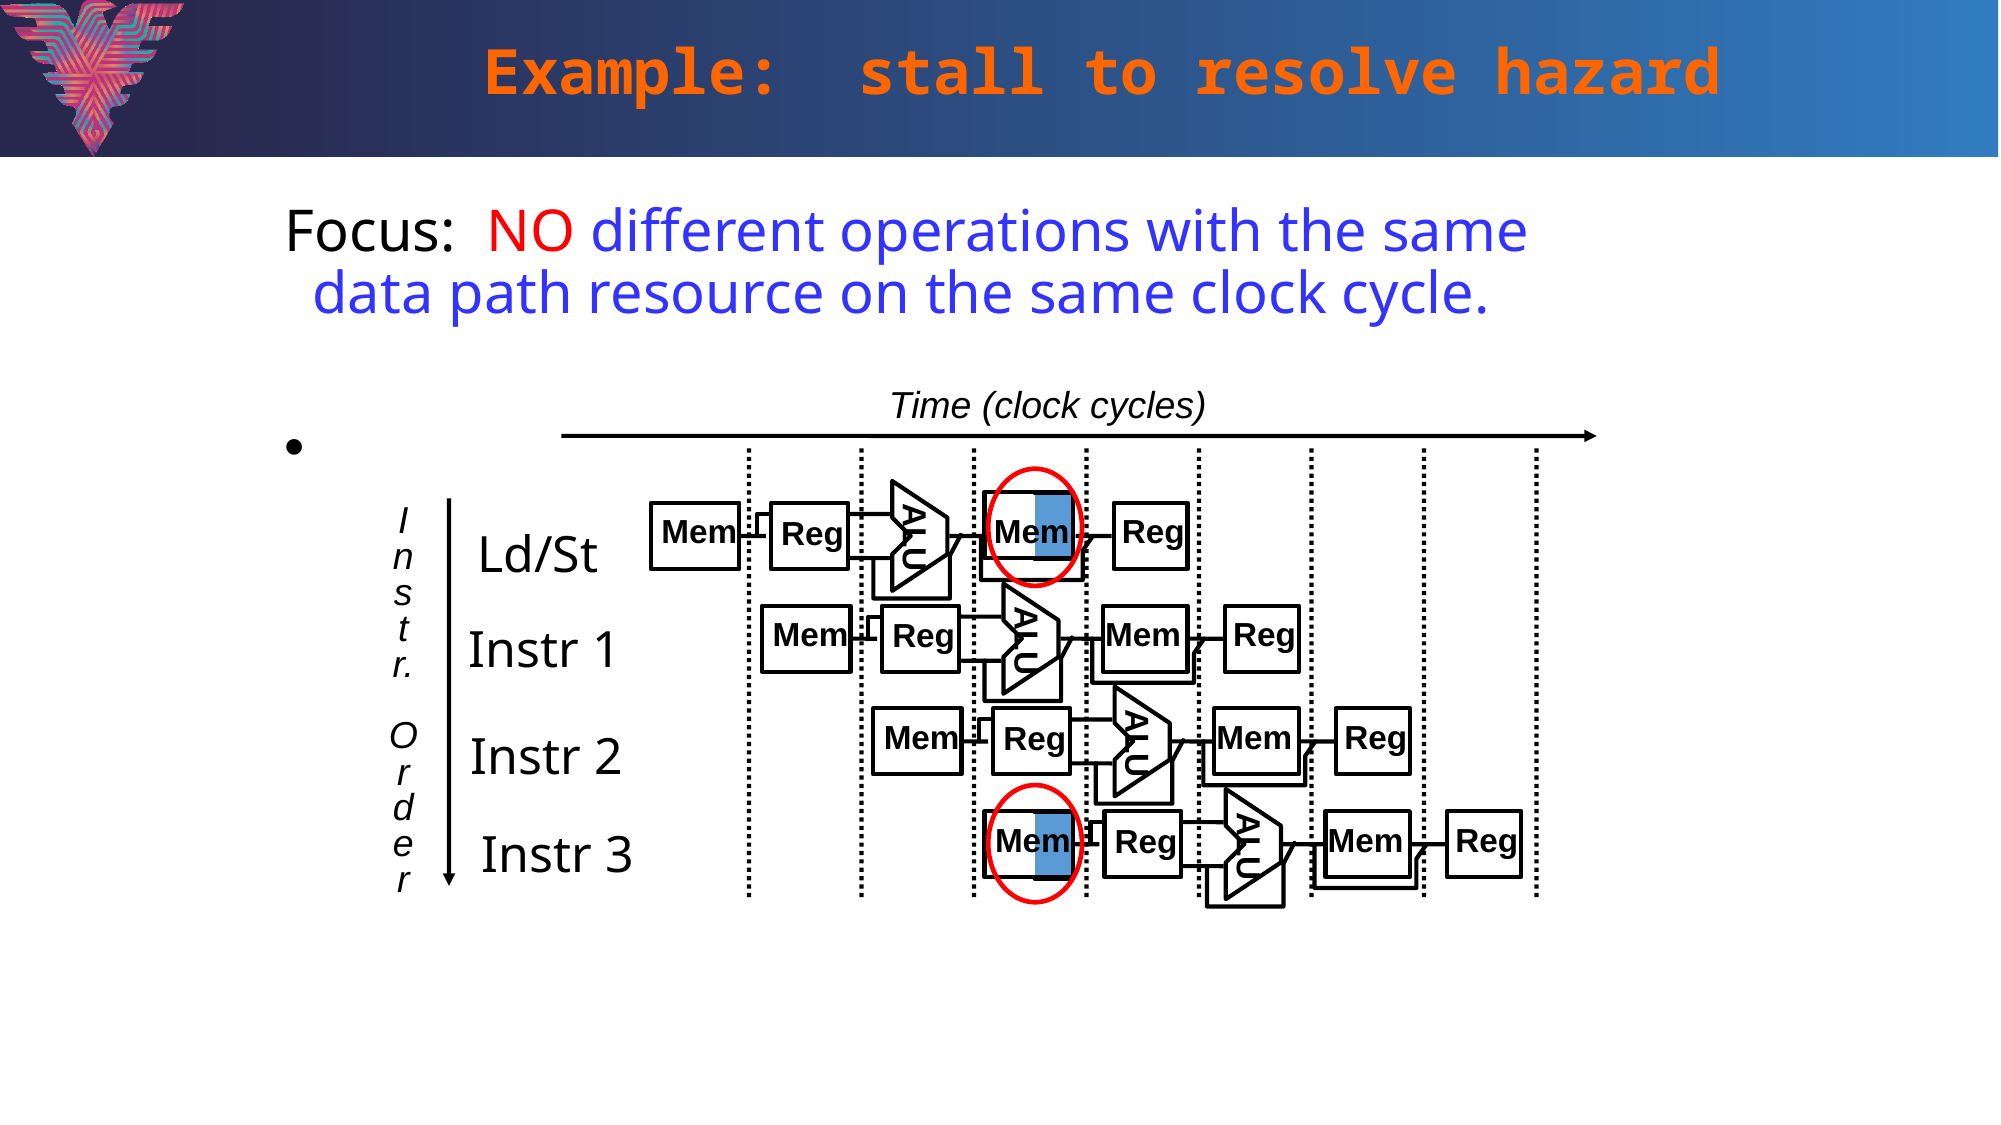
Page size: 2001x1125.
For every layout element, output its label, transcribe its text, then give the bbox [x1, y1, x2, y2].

picture [0, 0, 189, 157]
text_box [373, 373, 1597, 912]
list Focus: NO different operations with the same data path resource on the same clock cycle. [269, 194, 1670, 490]
title Example: stall to resolve hazard [468, 0, 1750, 149]
